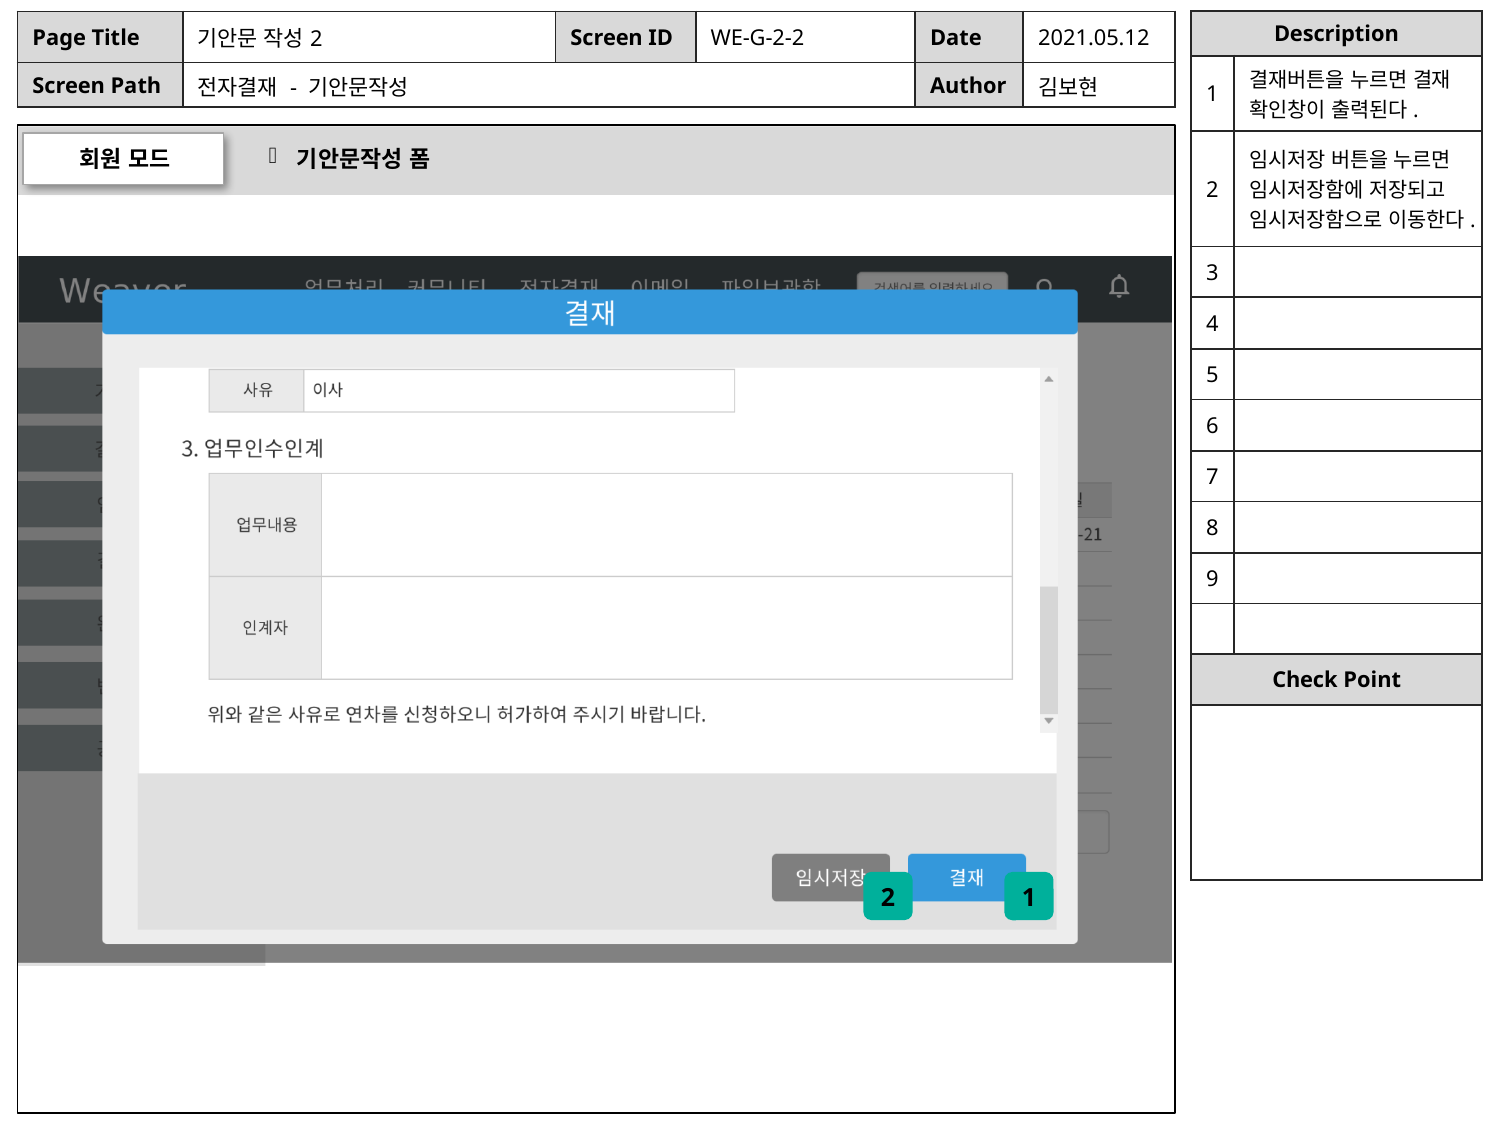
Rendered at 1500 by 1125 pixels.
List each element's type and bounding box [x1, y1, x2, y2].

table_cell [1235, 502, 1481, 552]
table_header [18, 12, 182, 62]
table_cell [1235, 604, 1481, 653]
table_header [697, 12, 914, 62]
table_cell [1192, 57, 1233, 130]
table_cell [1192, 132, 1233, 246]
table_cell [1192, 655, 1481, 704]
table_cell [18, 63, 182, 106]
table_cell [1235, 452, 1481, 501]
text_box [15, 123, 1177, 1115]
table_cell [1192, 350, 1233, 399]
table_cell [1192, 298, 1233, 348]
table_cell [1235, 57, 1481, 130]
table_cell [1192, 604, 1233, 653]
table_header [1024, 12, 1174, 62]
table_header [1192, 12, 1481, 55]
table_header [916, 12, 1022, 62]
table_cell [1024, 63, 1174, 106]
table_cell [1192, 400, 1233, 450]
table_cell [1192, 452, 1233, 501]
table_cell [1192, 502, 1233, 552]
table_header [184, 12, 555, 62]
table_cell [1235, 554, 1481, 603]
table_cell [1192, 247, 1233, 296]
table_cell [1235, 298, 1481, 348]
table_cell [1192, 706, 1481, 879]
table_cell [1192, 554, 1233, 603]
table_cell [1235, 400, 1481, 450]
table_cell [1235, 247, 1481, 296]
picture [16, 256, 1173, 967]
table_cell [1235, 350, 1481, 399]
table_cell [1235, 132, 1481, 246]
table_cell [916, 63, 1022, 106]
table_header [556, 12, 695, 62]
table_cell [184, 63, 914, 106]
